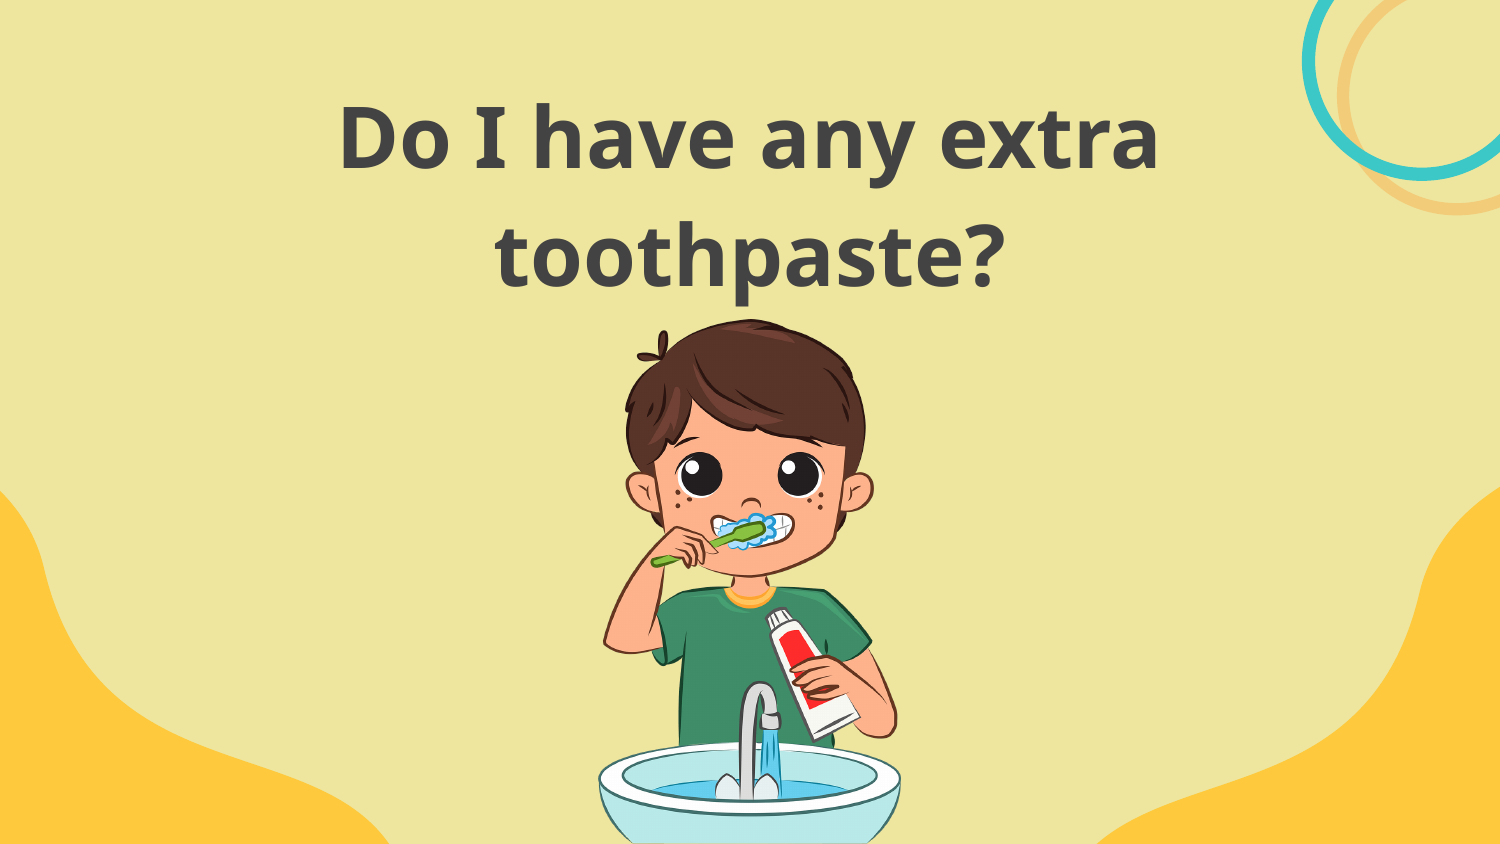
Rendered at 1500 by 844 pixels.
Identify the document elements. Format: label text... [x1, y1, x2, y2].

picture [598, 319, 902, 844]
text_box Do I have any extra toothpaste? [174, 17, 1326, 355]
